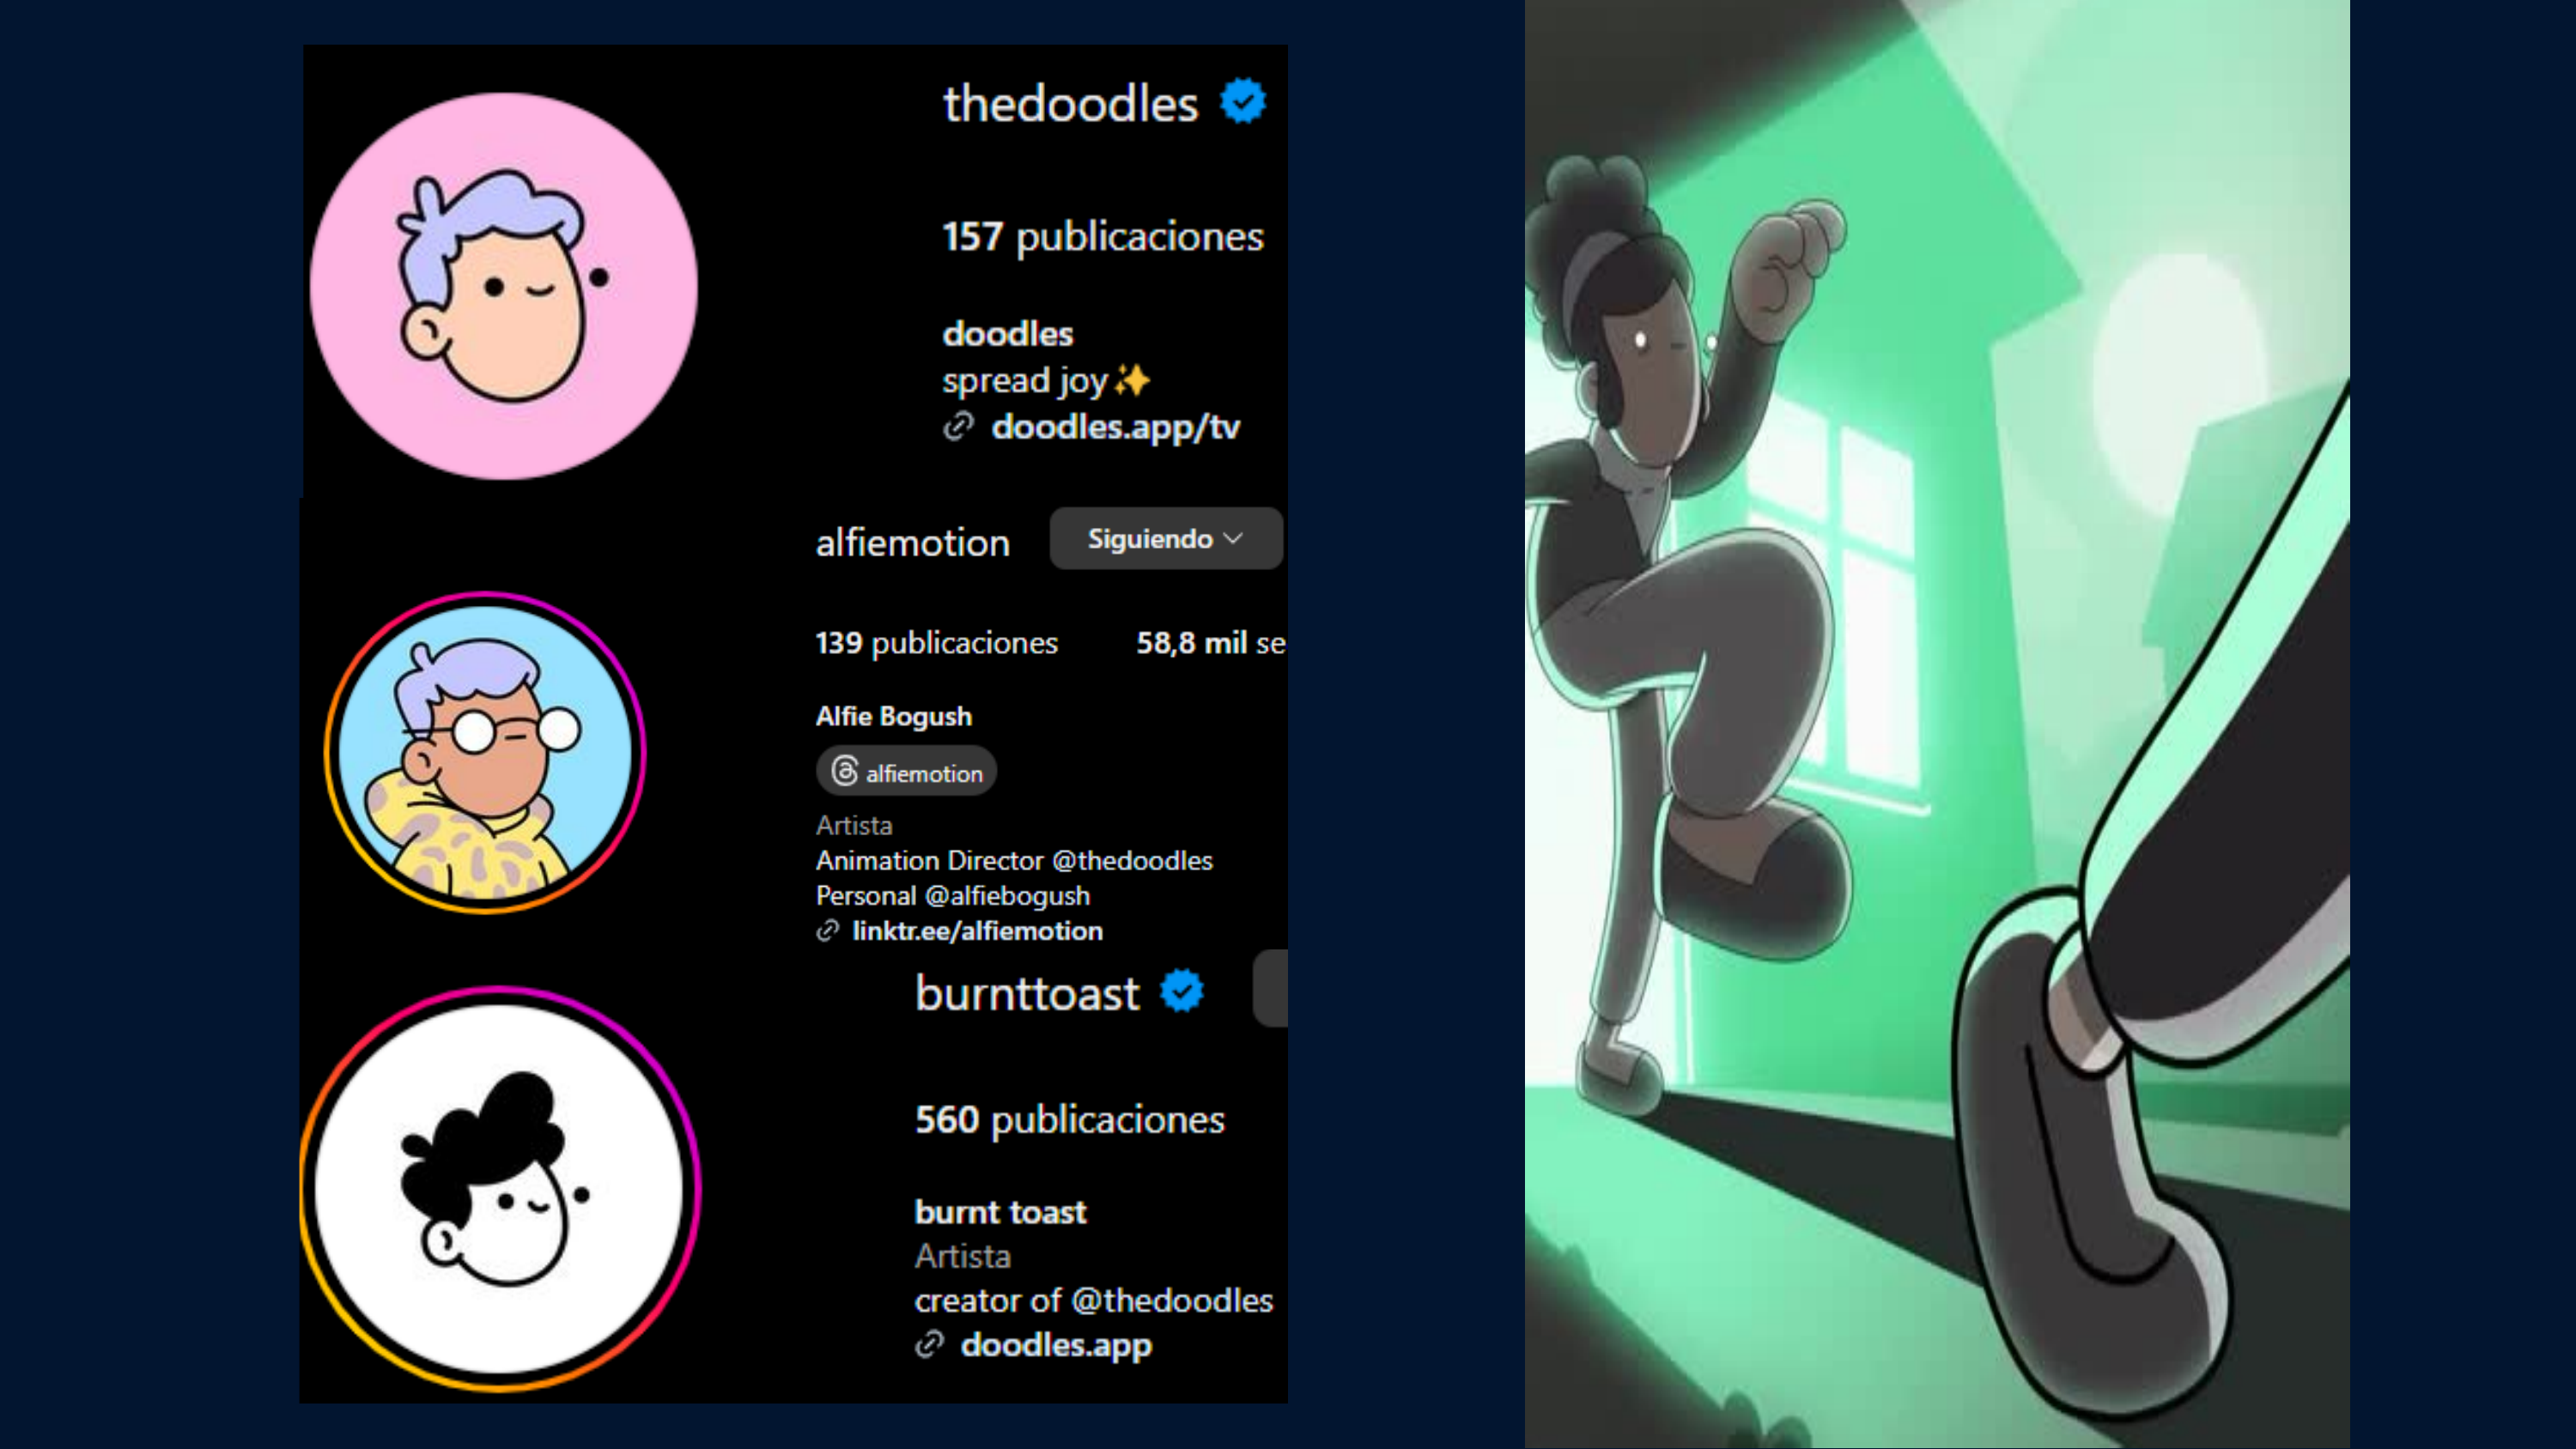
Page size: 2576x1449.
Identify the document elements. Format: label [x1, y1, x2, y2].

text_box [1524, 0, 2351, 1449]
text_box [303, 45, 1288, 498]
text_box [299, 949, 1289, 1404]
text_box [299, 498, 1289, 949]
